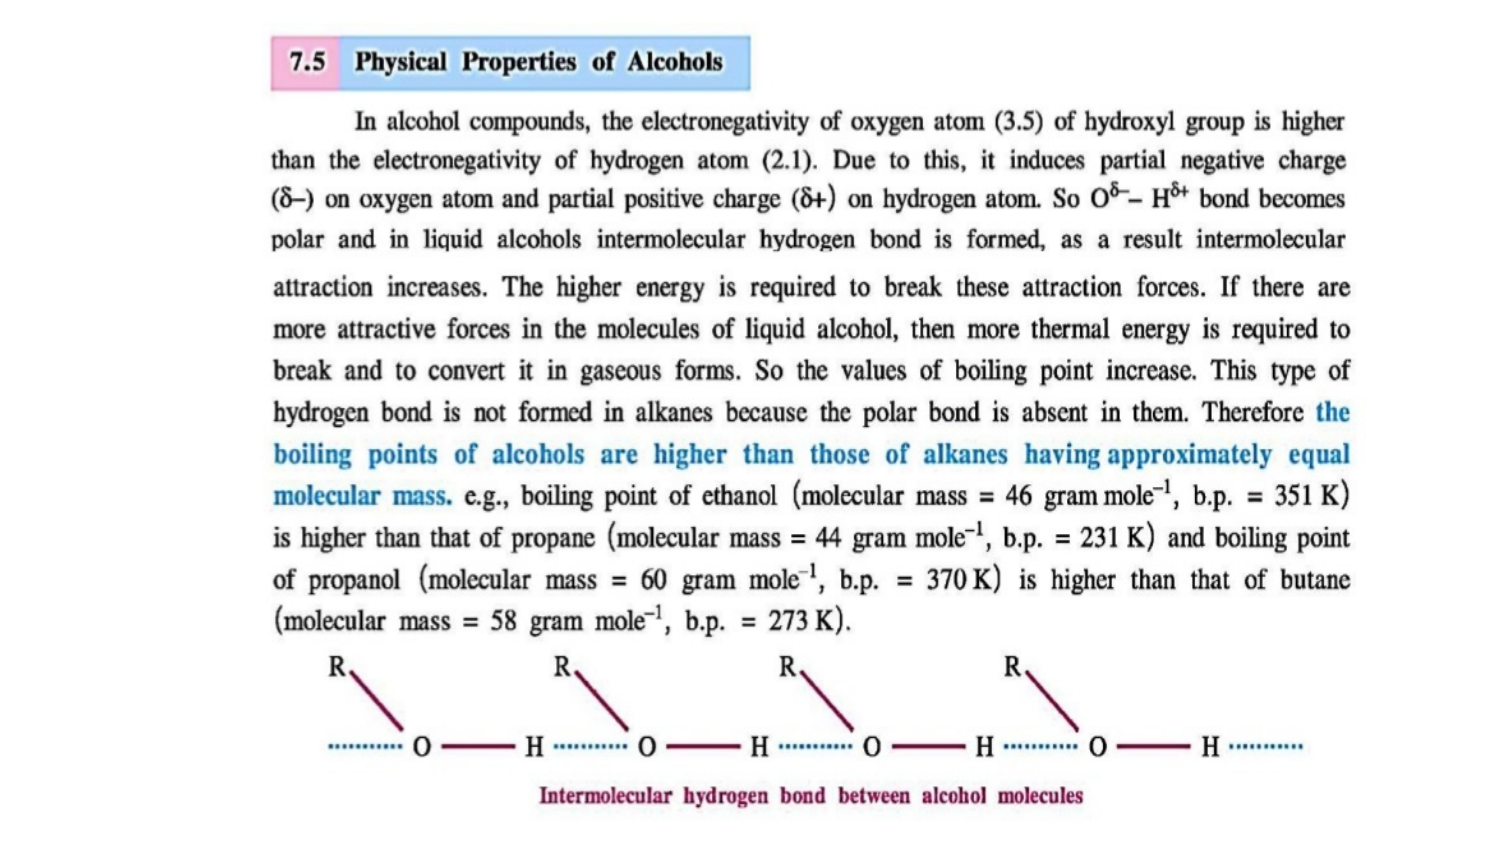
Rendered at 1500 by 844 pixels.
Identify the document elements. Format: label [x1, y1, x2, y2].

picture [139, 0, 1448, 844]
